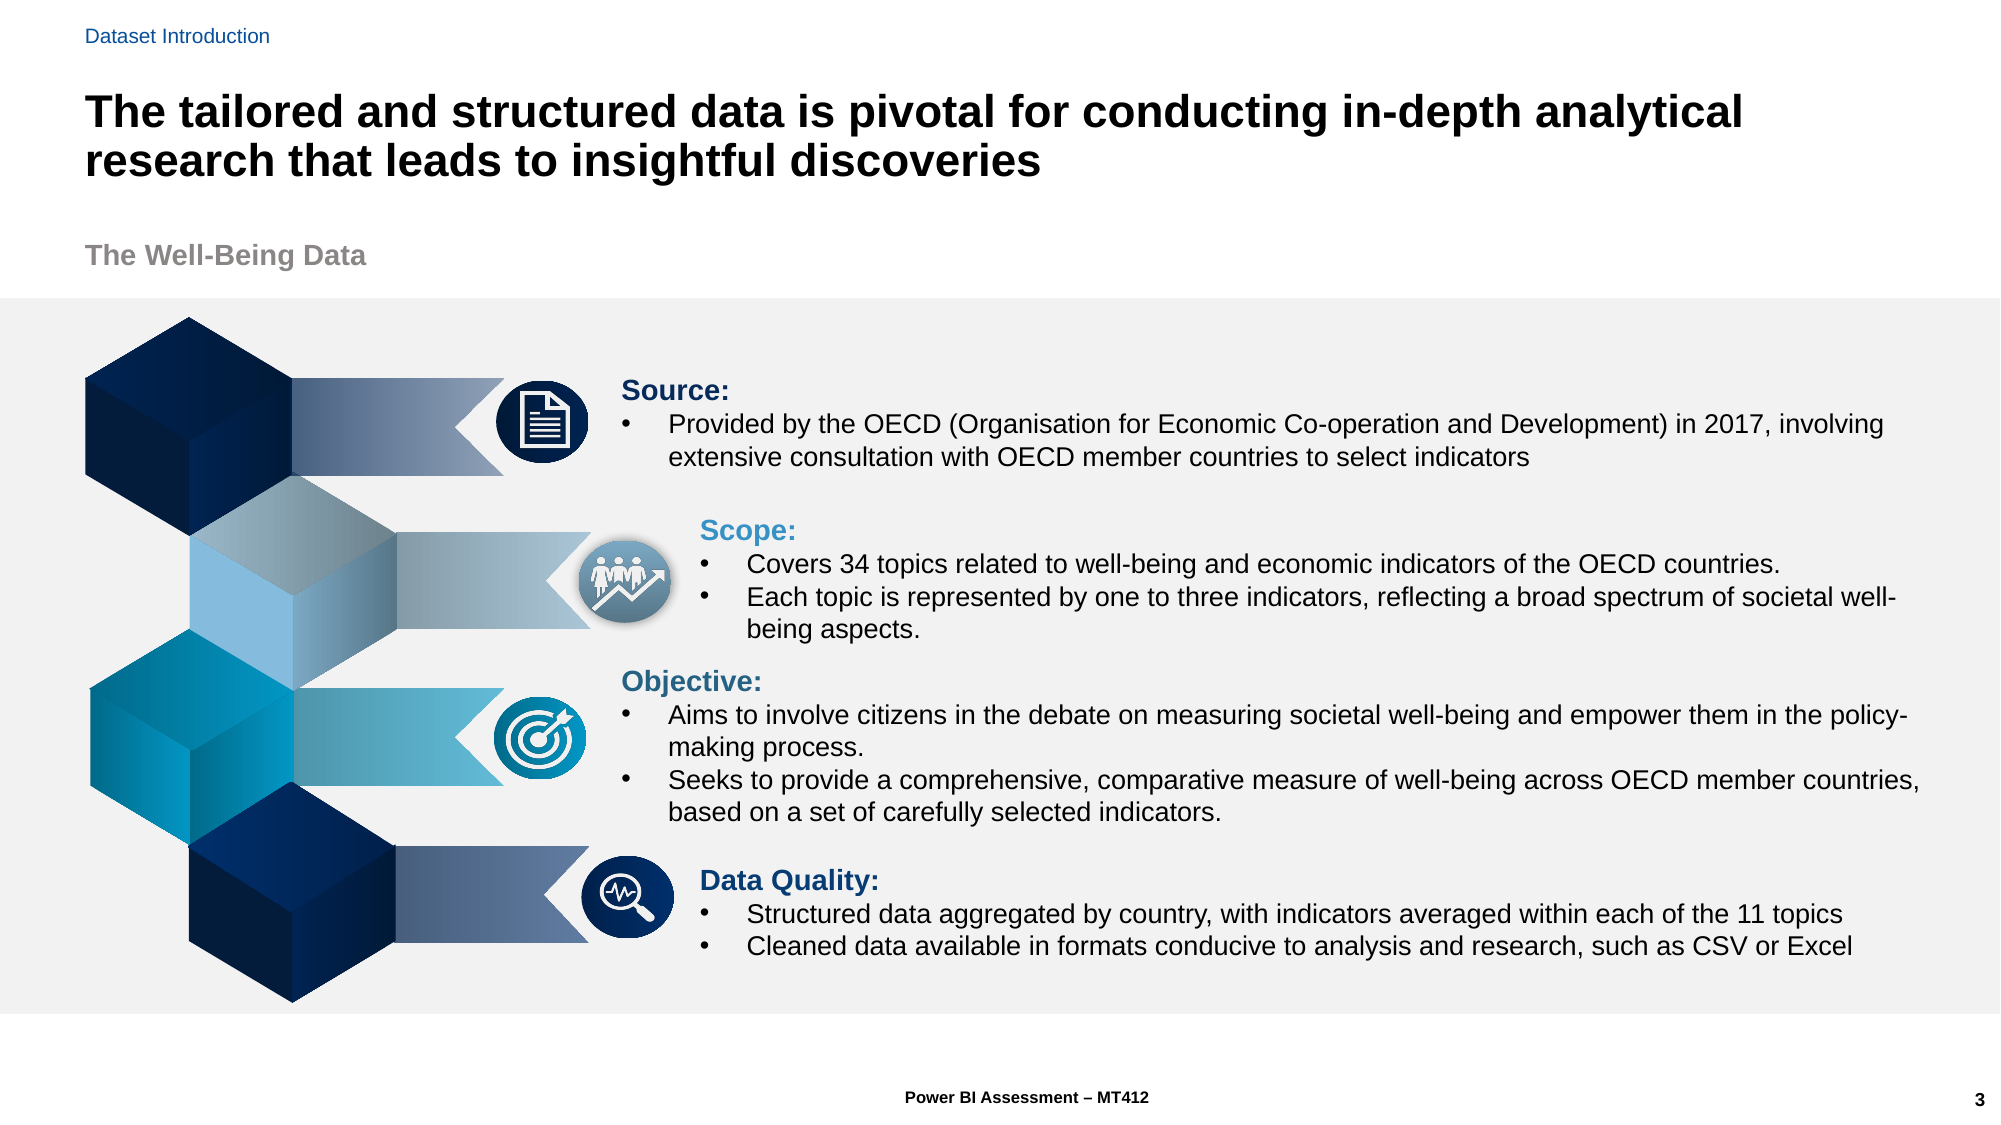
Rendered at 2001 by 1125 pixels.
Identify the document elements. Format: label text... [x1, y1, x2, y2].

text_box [85, 317, 674, 1003]
text_box Scope: Covers 34 topics related to well-being and economic indicators of the OECD countries. Each topic is represented by one to three indicators, reflecting a broad spectrum of societal well-being aspects. [685, 504, 1938, 652]
list Dataset Introduction [69, 18, 1938, 60]
slide_number 3 [1915, 1073, 2000, 1125]
title The tailored and structured data is pivotal for conducting in-depth analytical research that leads to insightful discoveries [69, 60, 1938, 214]
text_box Source: Provided by the OECD (Organisation for Economic Co-operation and Development) in 2017, involving extensive consultation with OECD member countries to select indicators [674, 364, 1910, 479]
list The Well-Being Data [69, 214, 1938, 298]
text_box Objective: Aims to involve citizens in the debate on measuring societal well-being and empower them in the policy-making process. Seeks to provide a comprehensive, comparative measure of well-being across OECD member countries, based on a set of carefully selected indicators. [674, 654, 1938, 835]
text_box Data Quality: Structured data aggregated by country, with indicators averaged within each of the 11 topics Cleaned data available in formats conducive to analysis and research, such as CSV or Excel [685, 853, 1910, 969]
